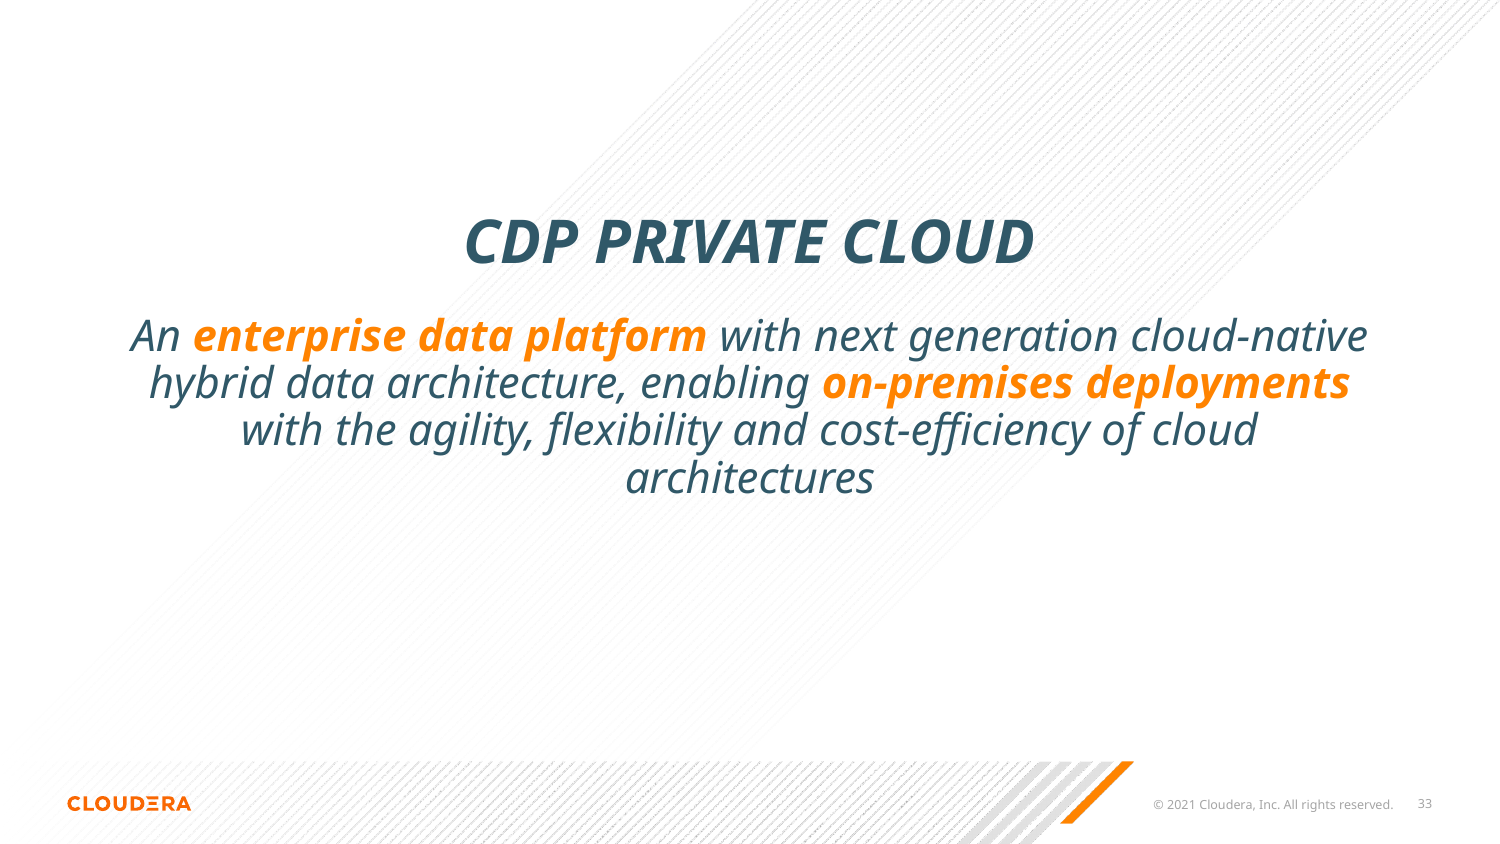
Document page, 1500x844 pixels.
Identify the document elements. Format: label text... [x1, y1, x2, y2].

picture [0, 761, 1134, 844]
list CDP PRIVATE CLOUD An enterprise data platform with next generation cloud-native hybrid data architecture, enabling on-premises deployments with the agility, flexibility and cost-efficiency of cloud architectures [127, 172, 1373, 533]
